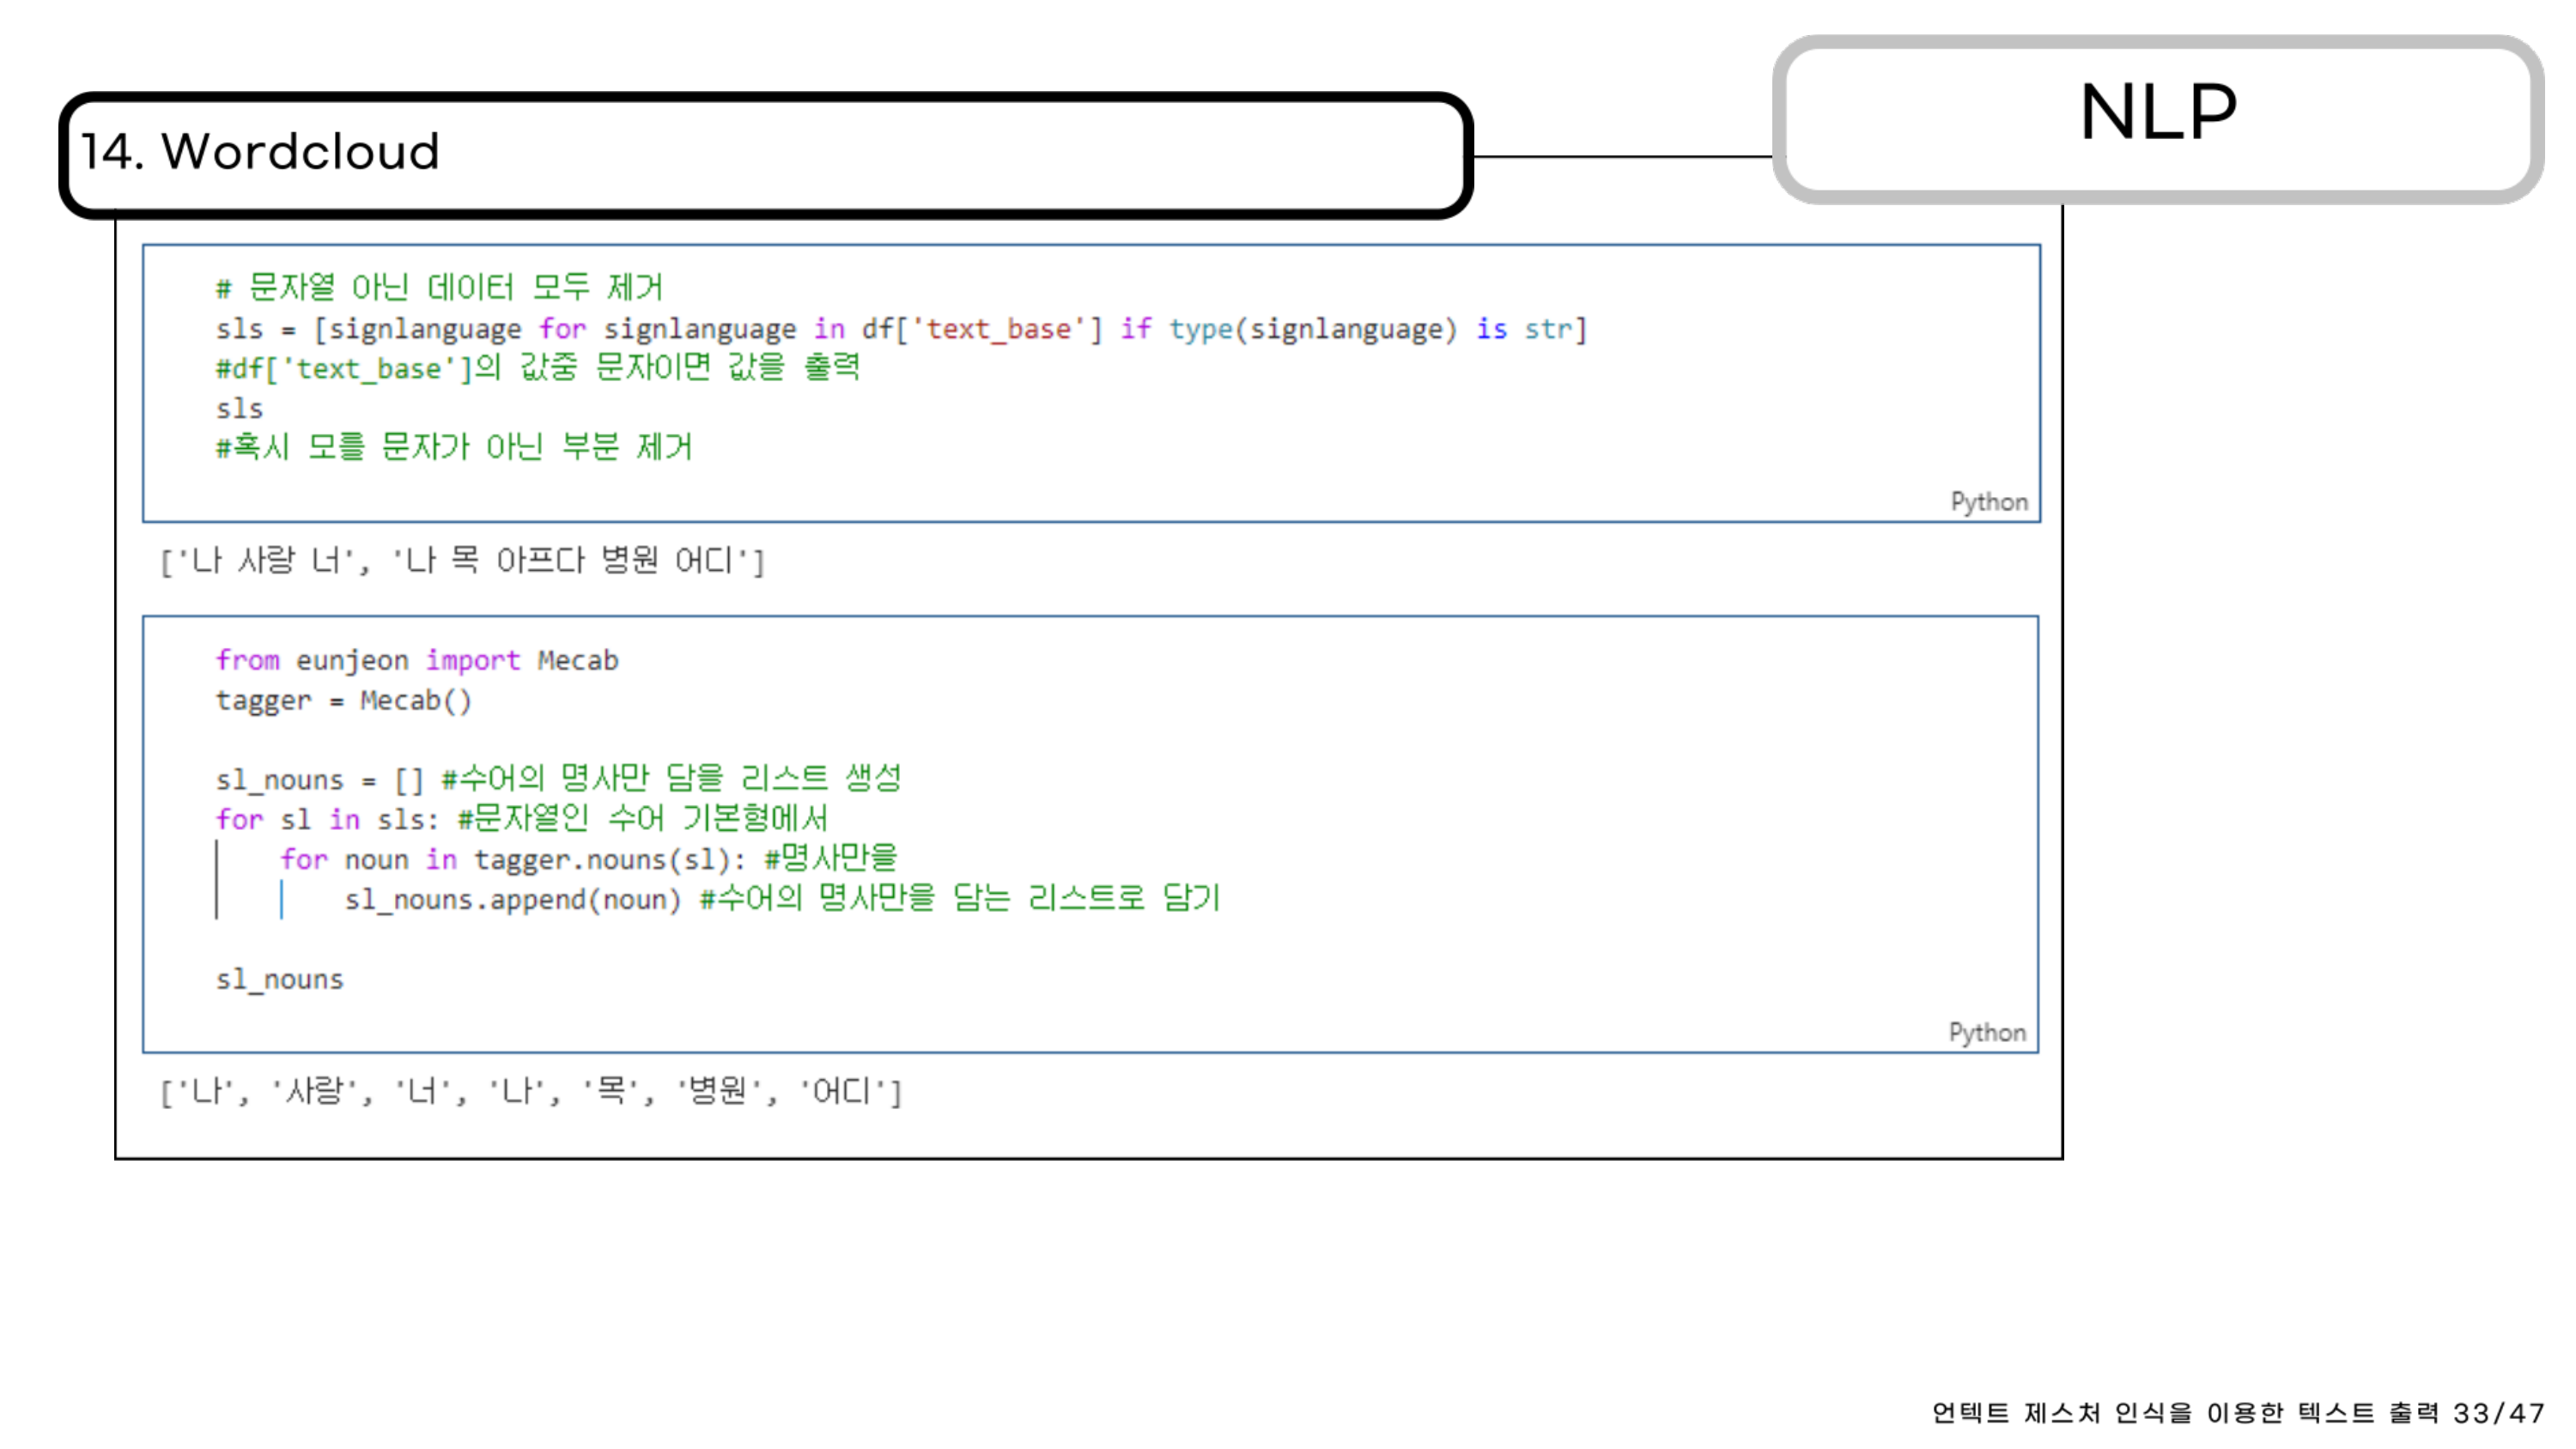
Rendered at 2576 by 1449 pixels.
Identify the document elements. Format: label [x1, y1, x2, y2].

text_box [134, 233, 2048, 602]
picture [74, 117, 459, 191]
picture [1890, 1395, 2555, 1437]
picture [1777, 58, 2268, 170]
text_box [114, 155, 2064, 1161]
text_box [58, 91, 1474, 221]
text_box [134, 607, 2048, 1121]
text_box [1772, 34, 2545, 205]
